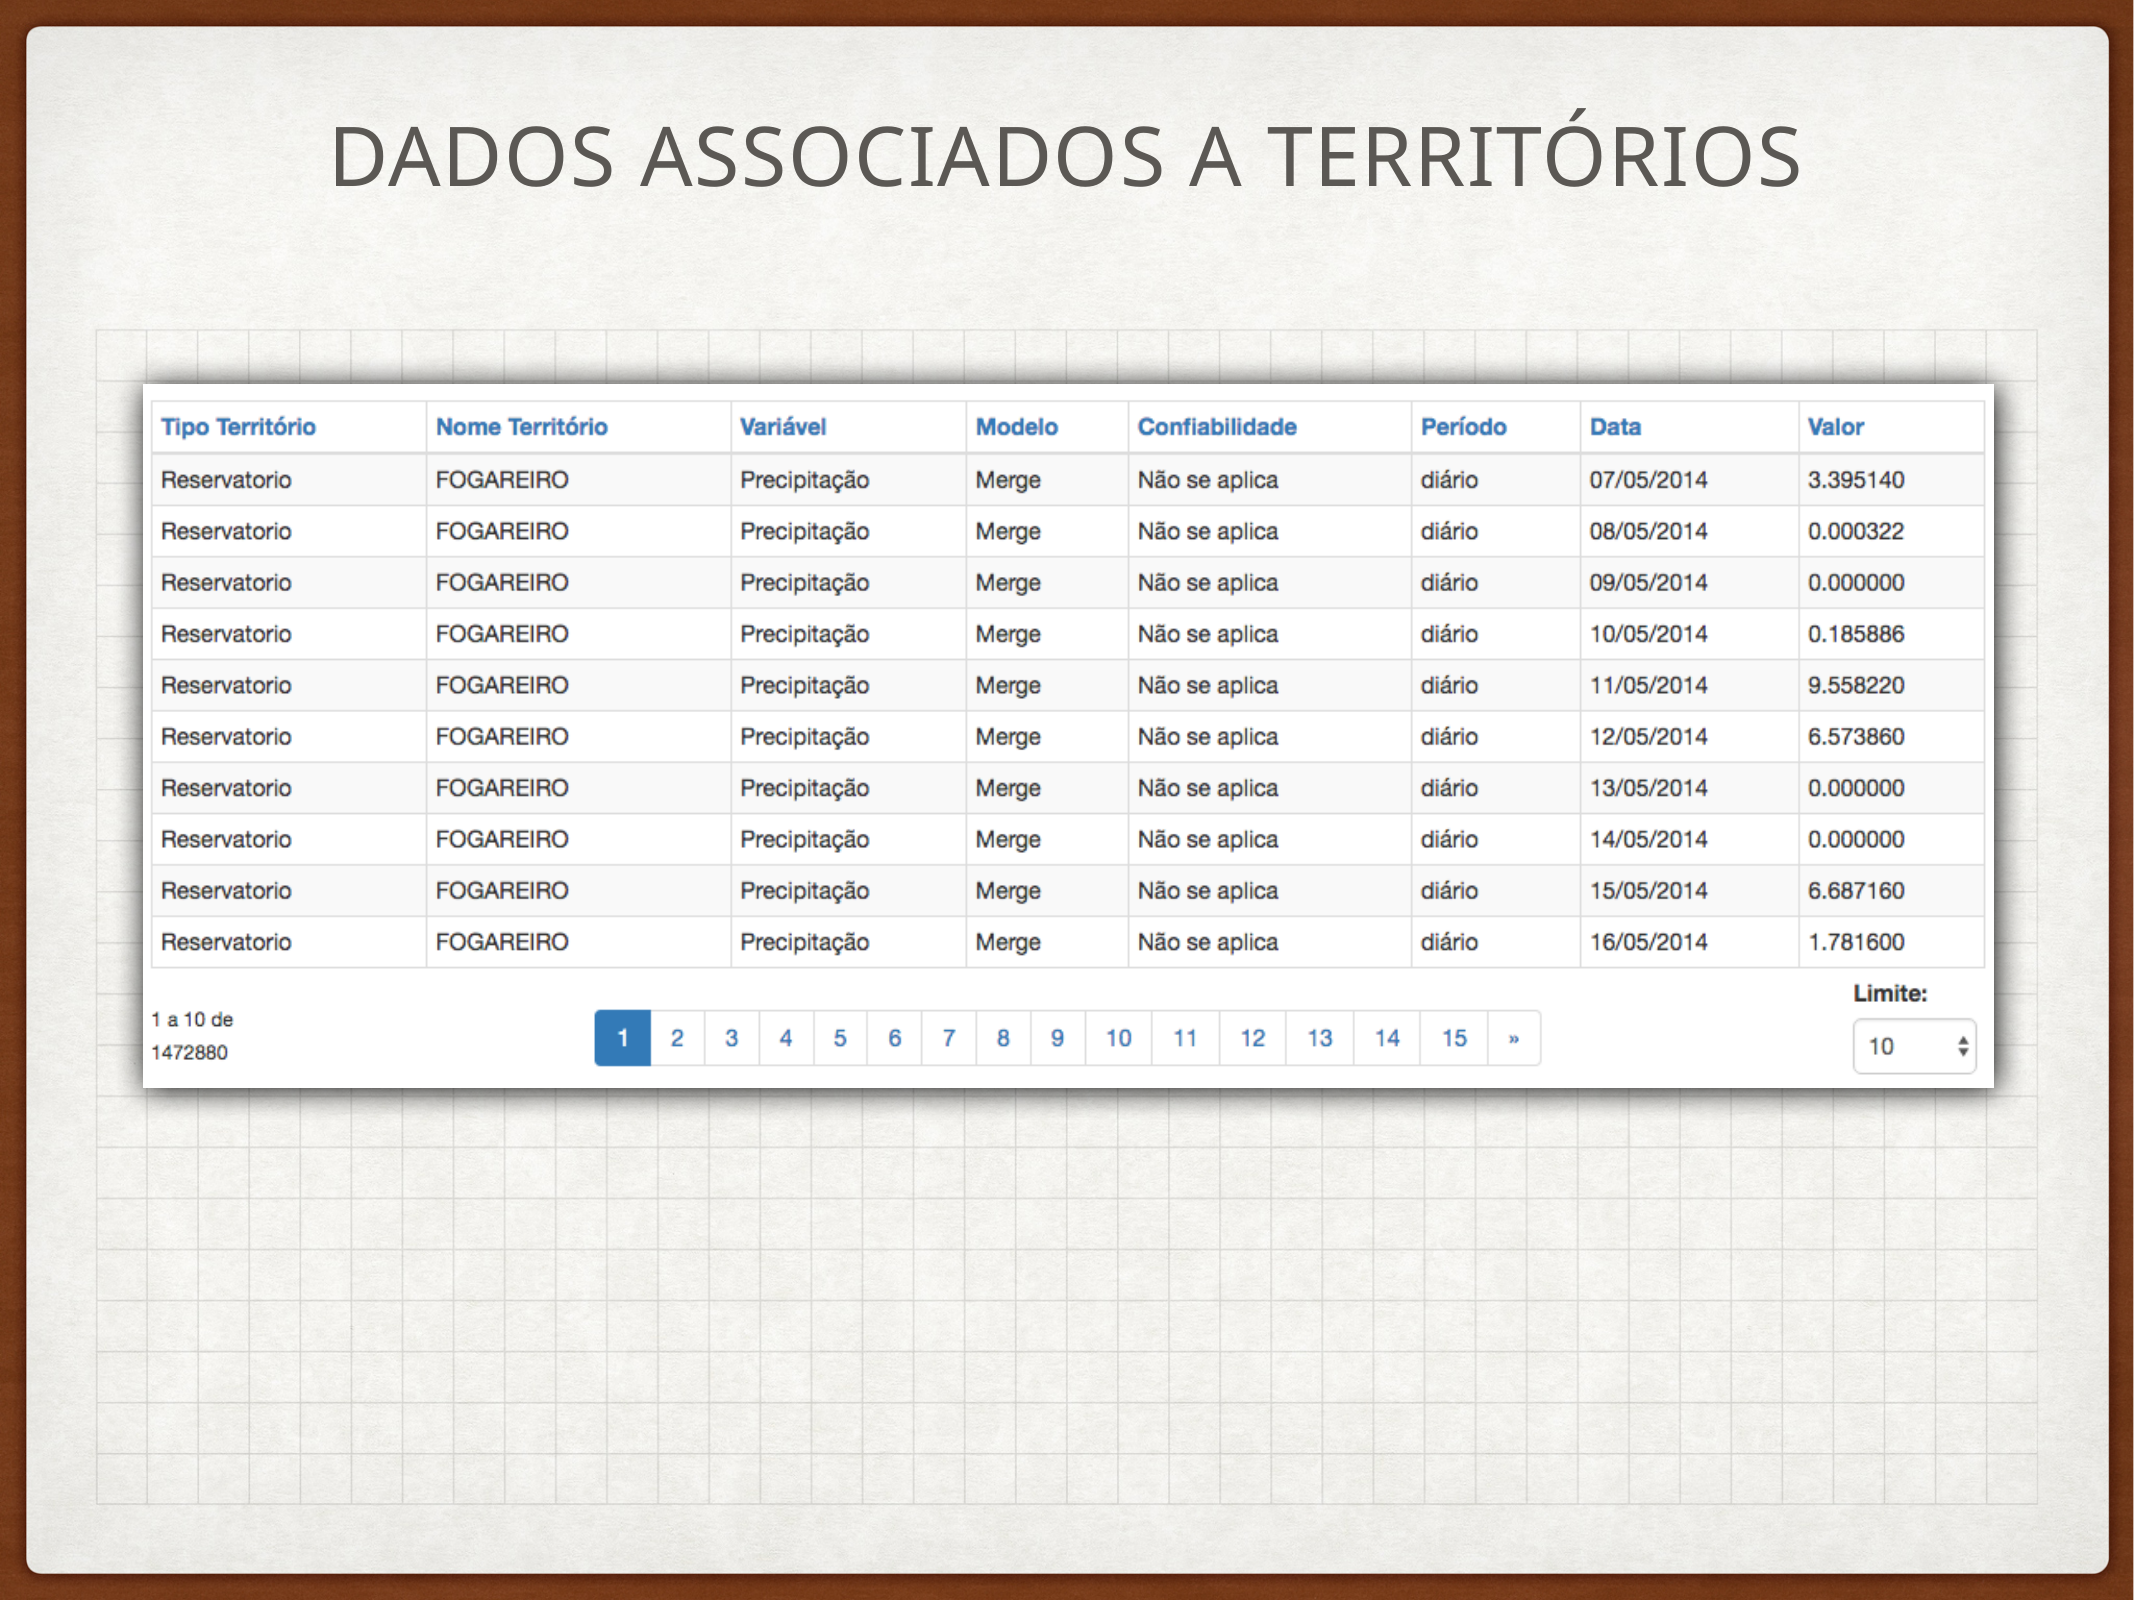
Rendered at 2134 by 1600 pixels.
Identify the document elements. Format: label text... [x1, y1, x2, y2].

picture [0, 0, 2134, 1600]
title DADOS ASSOCIADOS a territórios [109, 95, 2024, 220]
